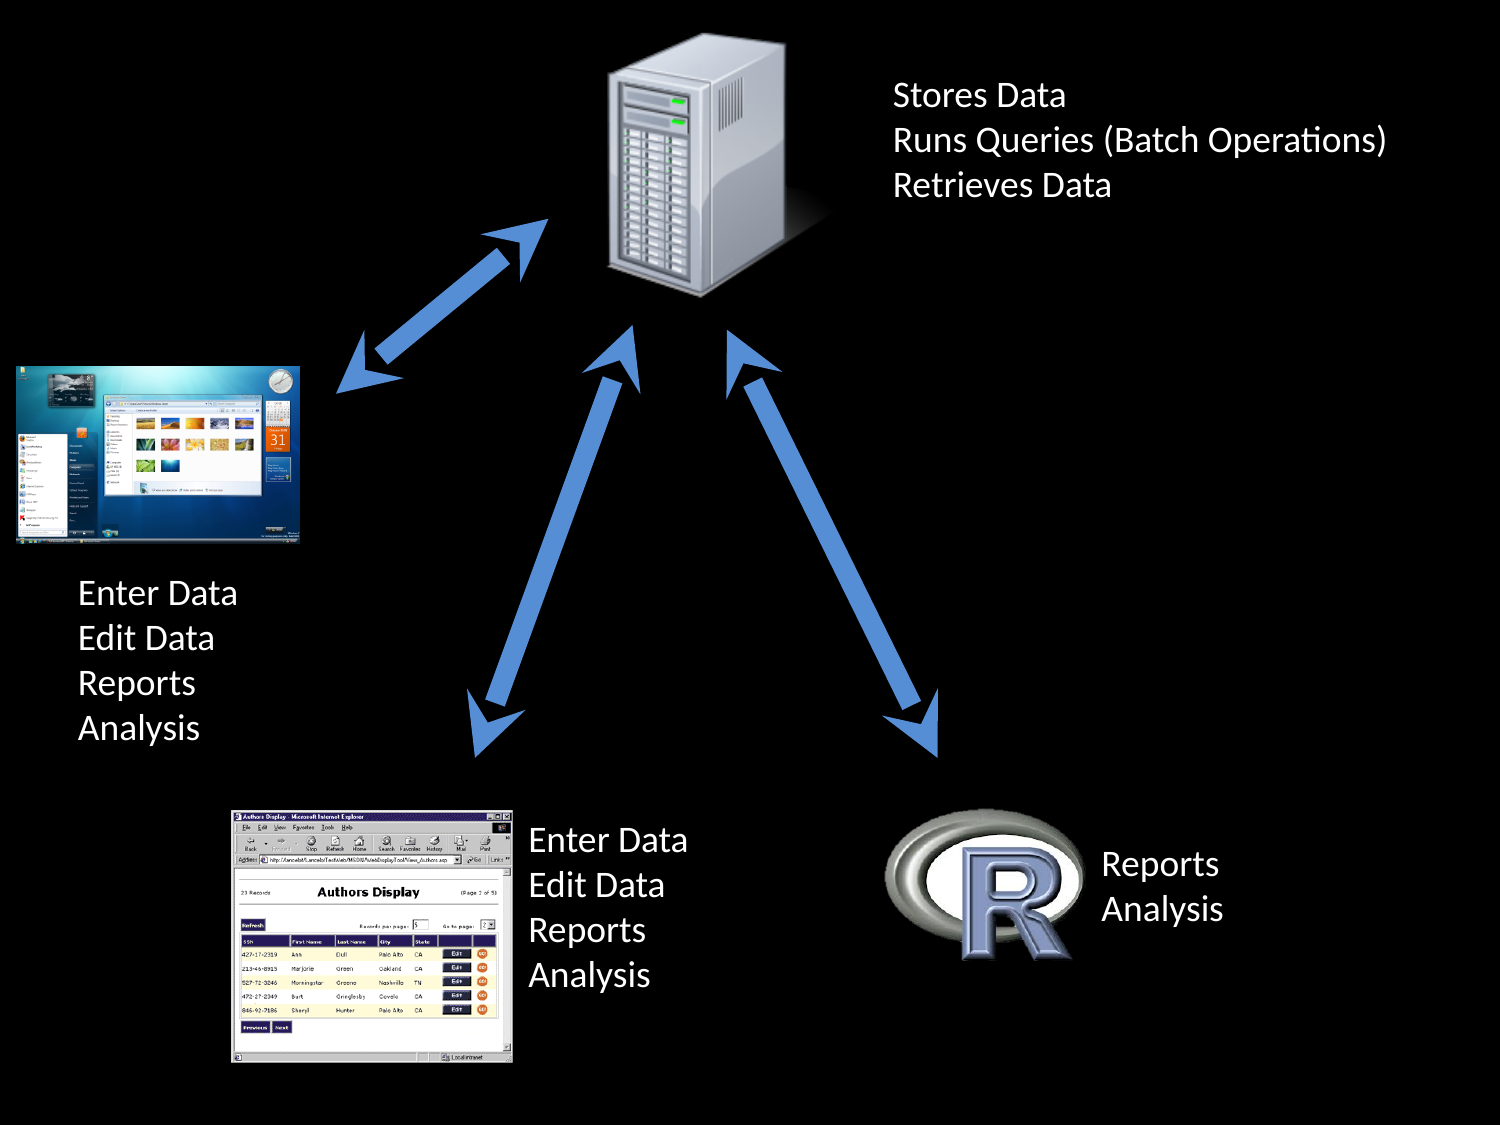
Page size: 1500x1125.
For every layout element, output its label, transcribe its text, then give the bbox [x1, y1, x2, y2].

text_box Enter Data Edit Data Reports Analysis [63, 560, 254, 756]
picture [884, 808, 1087, 961]
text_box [726, 329, 938, 759]
text_box Stores Data Runs Queries (Batch Operations) Retrieves Data [878, 62, 1403, 213]
picture [230, 810, 513, 1063]
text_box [474, 324, 633, 759]
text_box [335, 218, 549, 394]
text_box Reports Analysis [1090, 831, 1240, 937]
picture [16, 366, 301, 544]
text_box Enter Data Edit Data Reports Analysis [513, 807, 704, 1003]
picture [574, 24, 857, 307]
